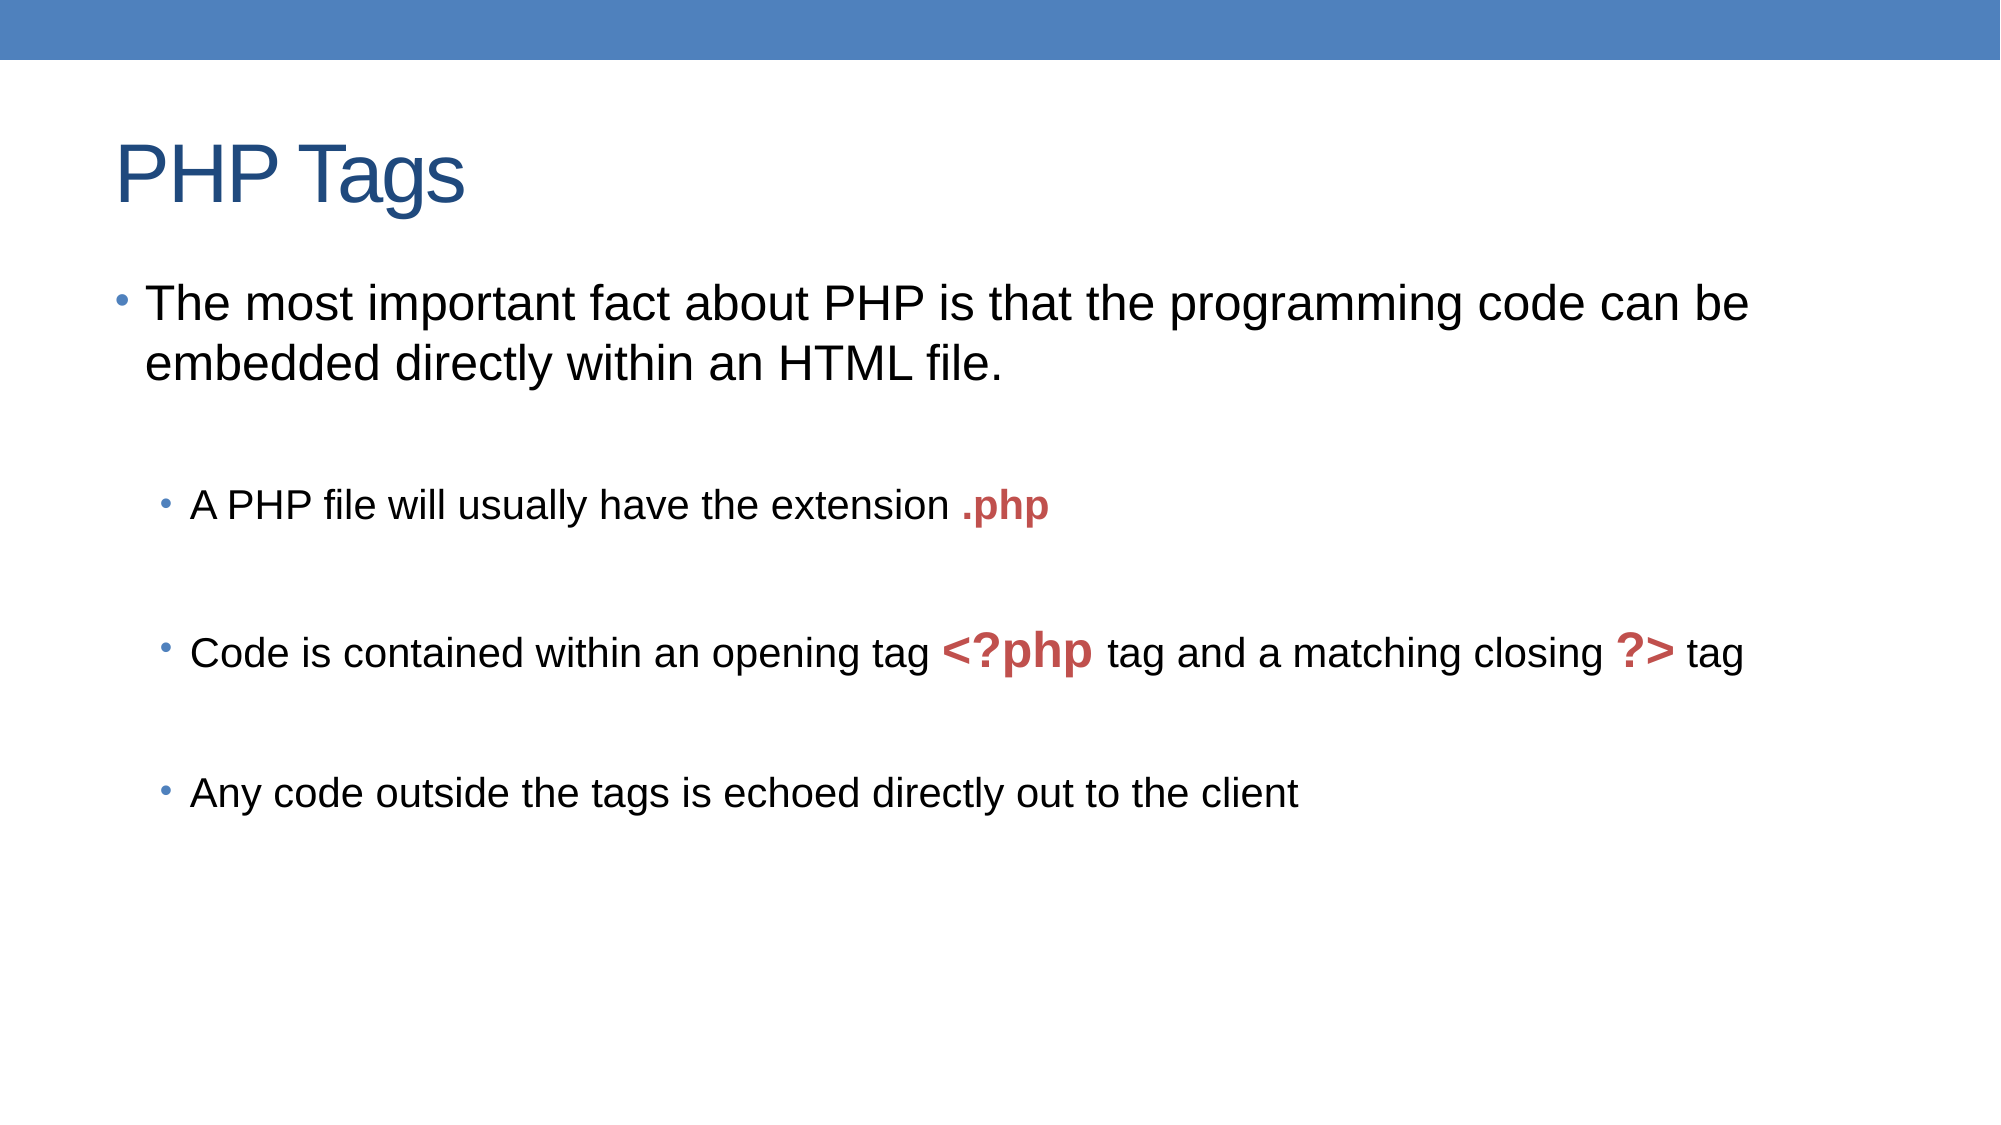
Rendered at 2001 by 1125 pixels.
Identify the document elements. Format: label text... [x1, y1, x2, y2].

list The most important fact about PHP is that the programming code can be embedded directly within an HTML file. A PHP file will usually have the extension .php Code is contained within an opening tag <?php tag and a matching closing ?> tag Any code outside the tags is echoed directly out to the client [99, 262, 1900, 1063]
title PHP Tags [99, 87, 1900, 250]
